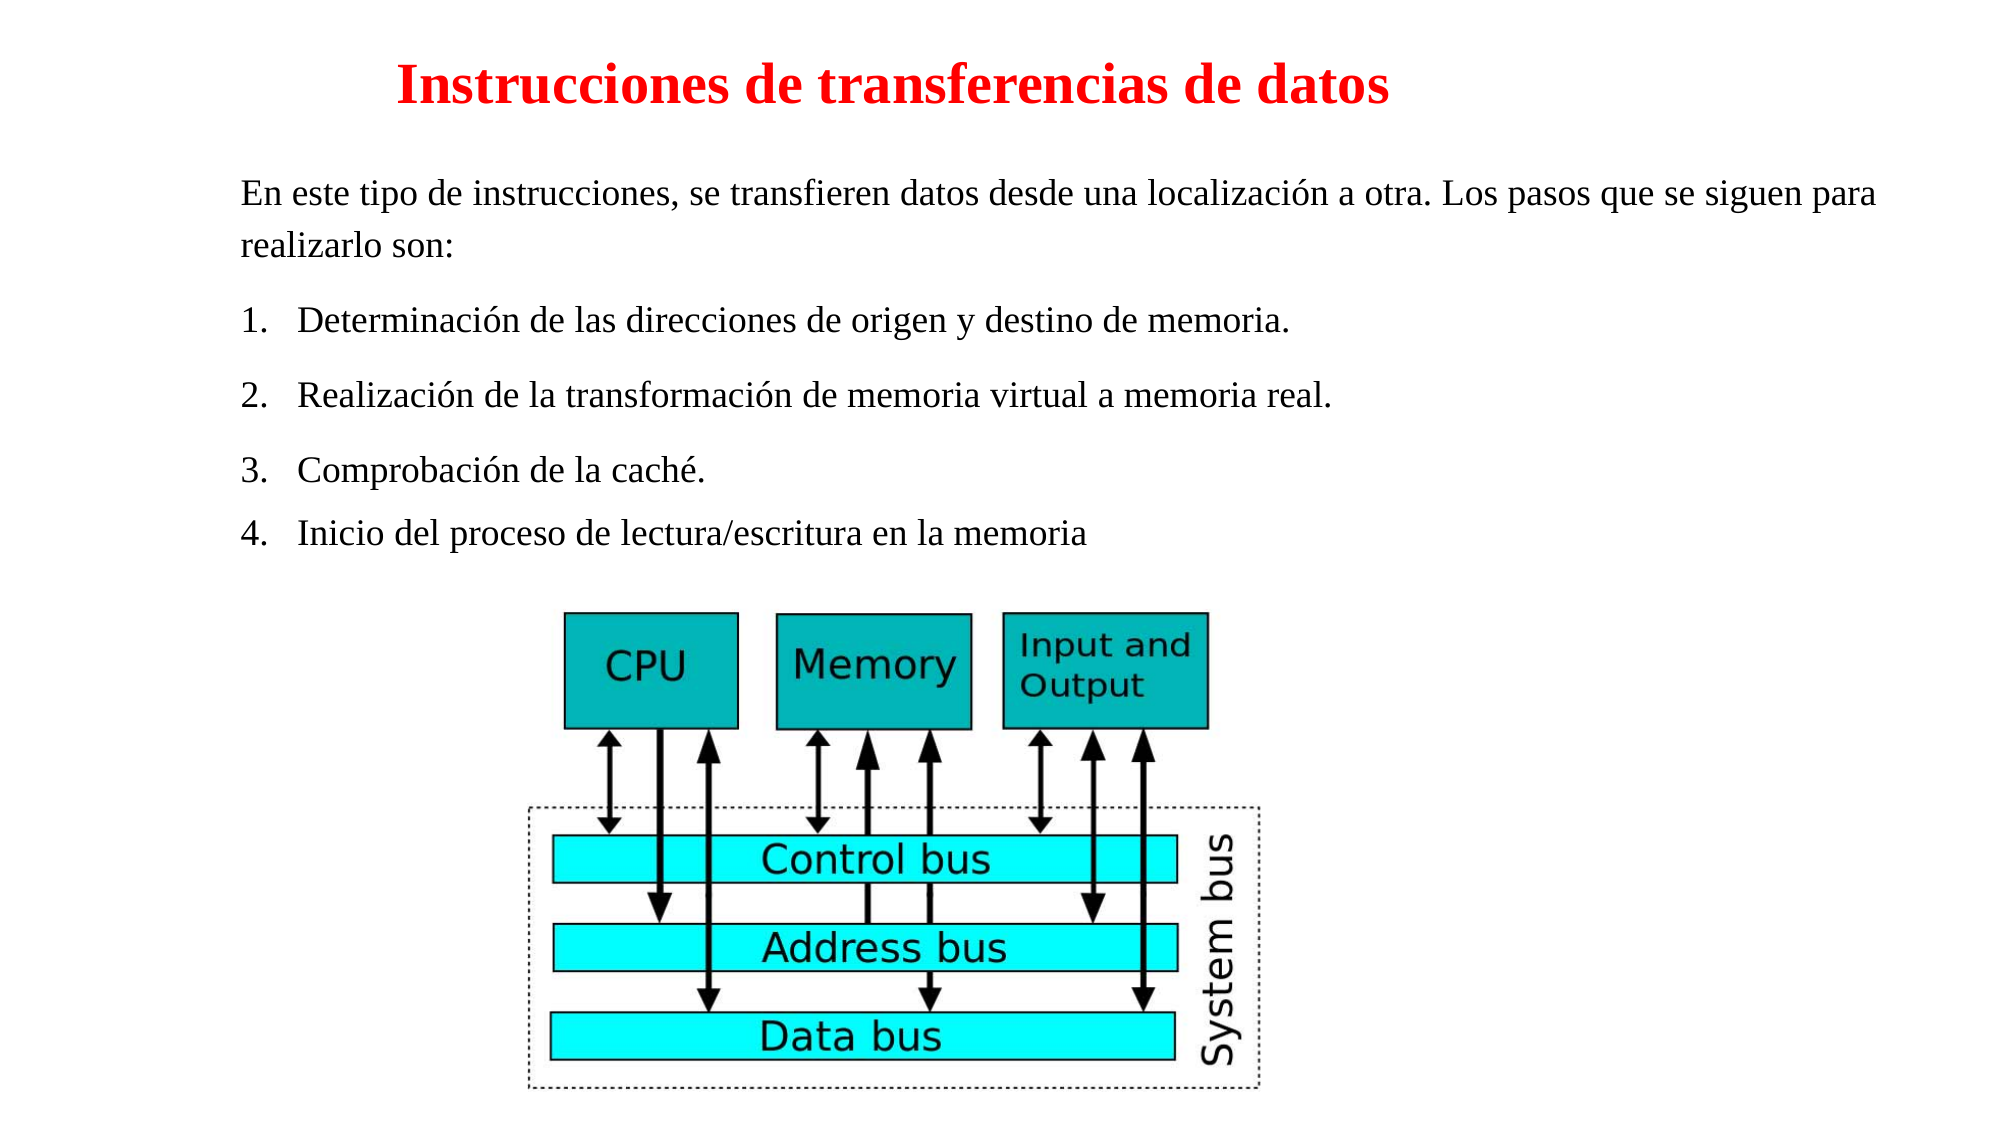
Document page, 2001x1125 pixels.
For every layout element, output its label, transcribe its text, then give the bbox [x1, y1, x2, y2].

picture [519, 577, 1277, 1125]
list En este tipo de instrucciones, se transfieren datos desde una localización a otra. Los pasos que se siguen para realizarlo son: Determinación de las direcciones de origen y destino de memoria. Realización de la transformación de memoria virtual a memoria real. Comprobación de la caché. Inicio del proceso de lectura/escritura en la memoria [225, 153, 1951, 868]
title Instrucciones de transferencias de datos [381, 0, 2000, 194]
